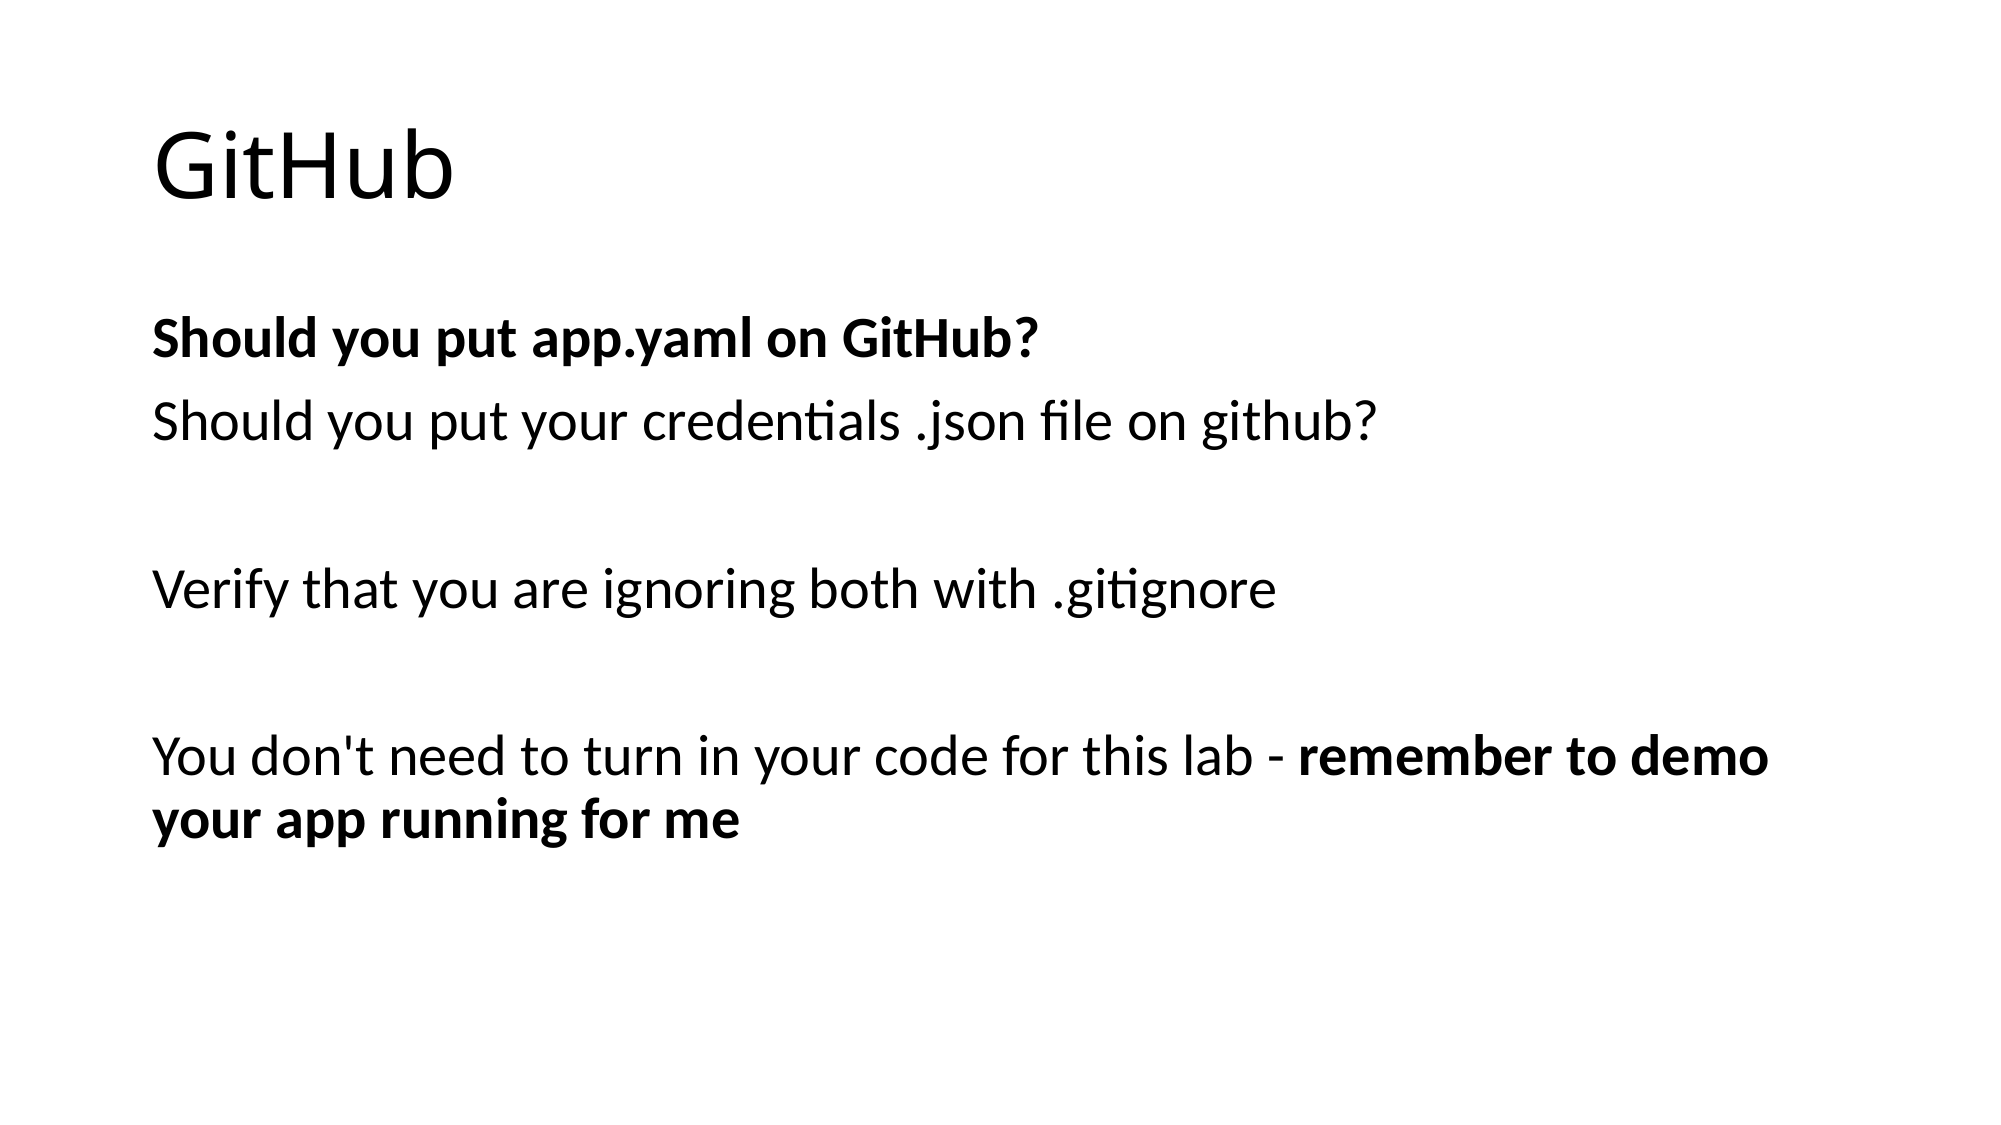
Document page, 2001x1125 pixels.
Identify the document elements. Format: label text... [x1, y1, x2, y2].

title GitHub [137, 59, 1863, 278]
list Should you put app.yaml on GitHub? Should you put your credentials .json file on github? Verify that you are ignoring both with .gitignore You don't need to turn in your code for this lab - remember to demo your app running for me [137, 299, 1890, 1014]
